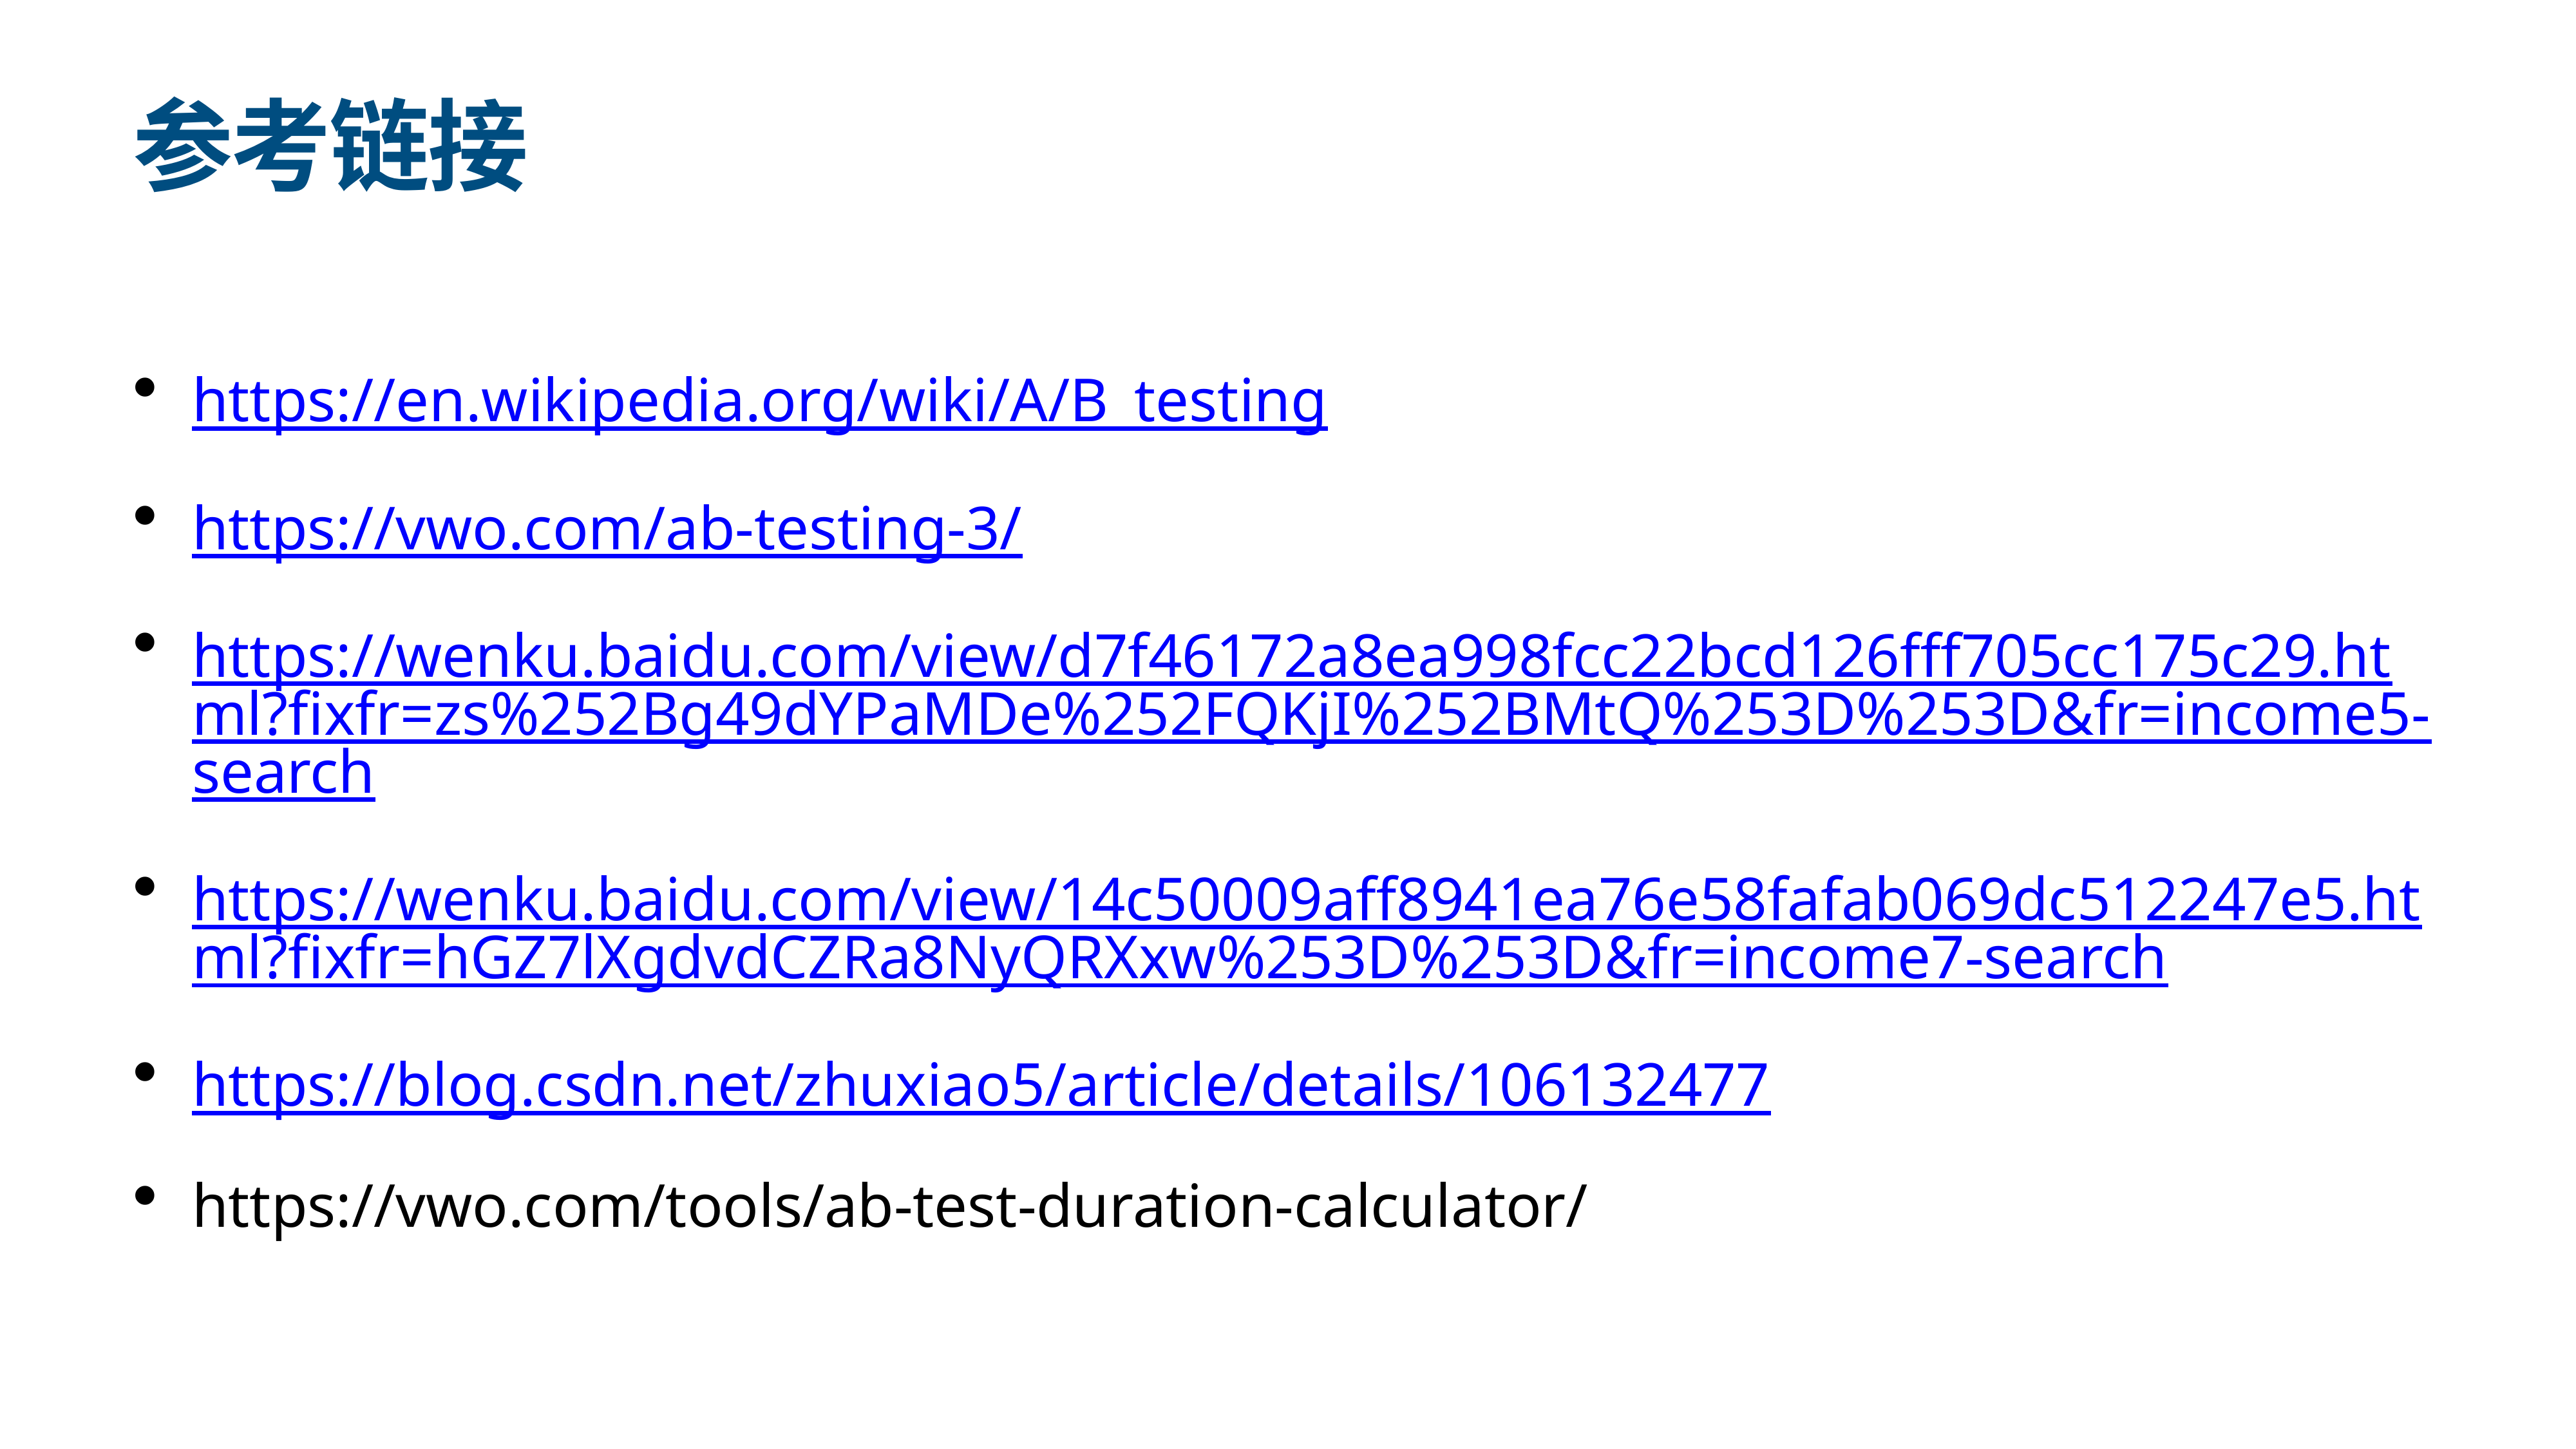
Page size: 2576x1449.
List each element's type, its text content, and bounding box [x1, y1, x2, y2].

list https://en.wikipedia.org/wiki/A/B_testing https://vwo.com/ab-testing-3/ https://wenku.baidu.com/view/d7f46172a8ea998fcc22bcd126fff705cc175c29.html?fixfr=zs%252Bg49dYPaMDe%252FQKjI%252BMtQ%253D%253D&fr=income5-search https://wenku.baidu.com/view/14c50009aff8941ea76e58fafab069dc512247e5.html?fixfr=hGZ7lXgdvdCZRa8NyQRXxw%253D%253D&fr=income7-search https://blog.csdn.net/zhuxiao5/article/details/106132477 https://vwo.com/tools/ab-test-duration-calculator/ [127, 358, 2449, 1231]
title 参考链接 [127, 100, 2449, 252]
